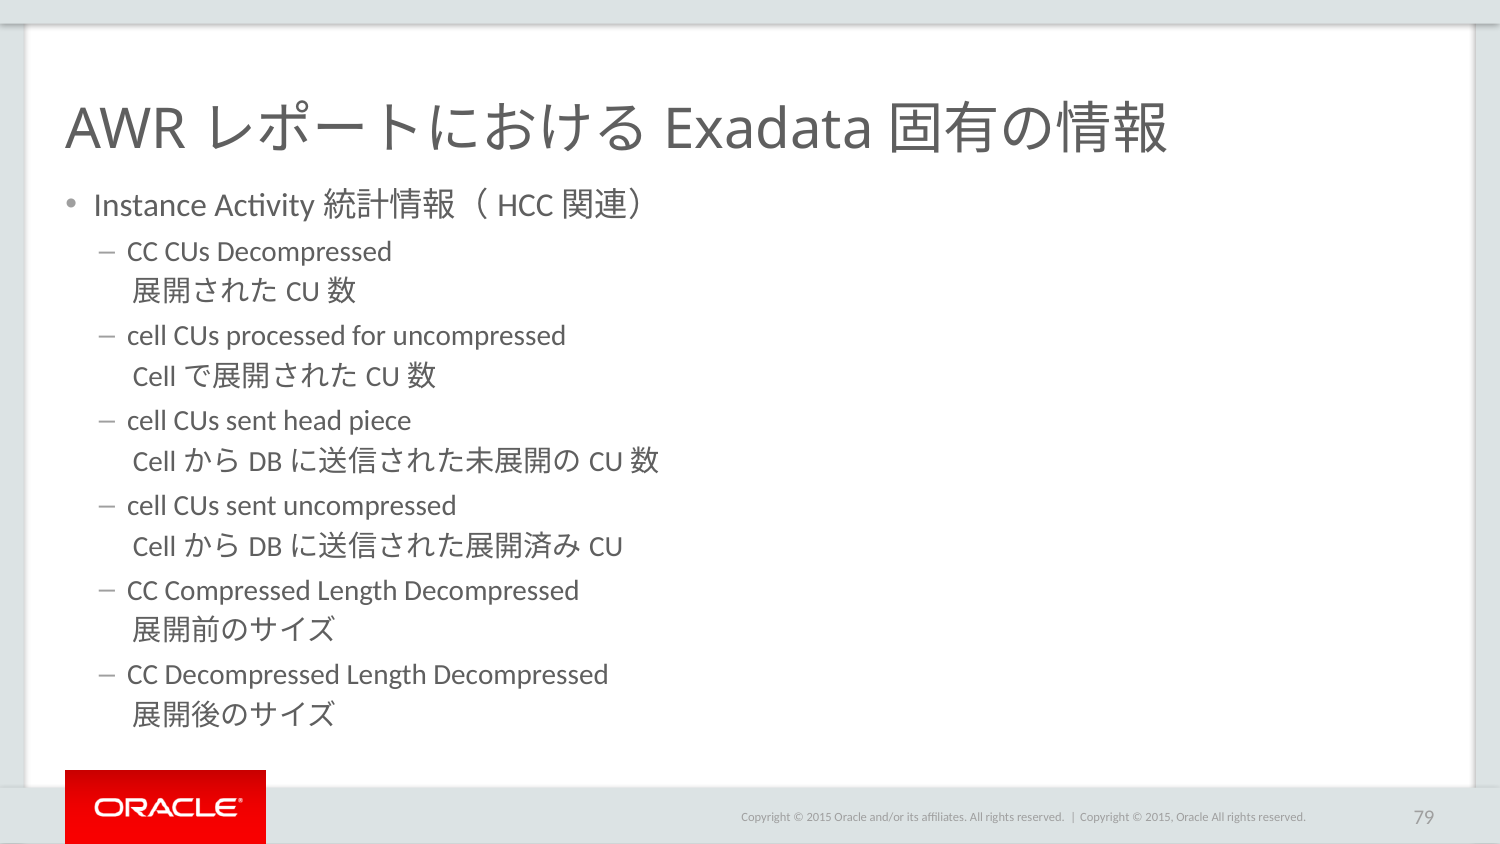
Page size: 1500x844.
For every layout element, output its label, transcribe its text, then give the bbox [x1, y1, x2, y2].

footer Copyright © 2015, Oracle All rights reserved. [1080, 806, 1388, 830]
title AWRレポートにおけるExadata固有の情報 [65, 49, 1435, 160]
picture [65, 770, 266, 844]
list Instance Activity統計情報（HCC関連） CC CUs Decompressed 展開されたCU数 cell CUs processed for uncompressed Cellで展開されたCU数 cell CUs sent head piece CellからDBに送信された未展開のCU数 cell CUs sent uncompressed CellからDBに送信された展開済みCU CC Compressed Length Decompressed 展開前のサイズ CC Decompressed Length Decompressed 展開後のサイズ [65, 187, 1435, 732]
slide_number 79 [1388, 806, 1435, 830]
